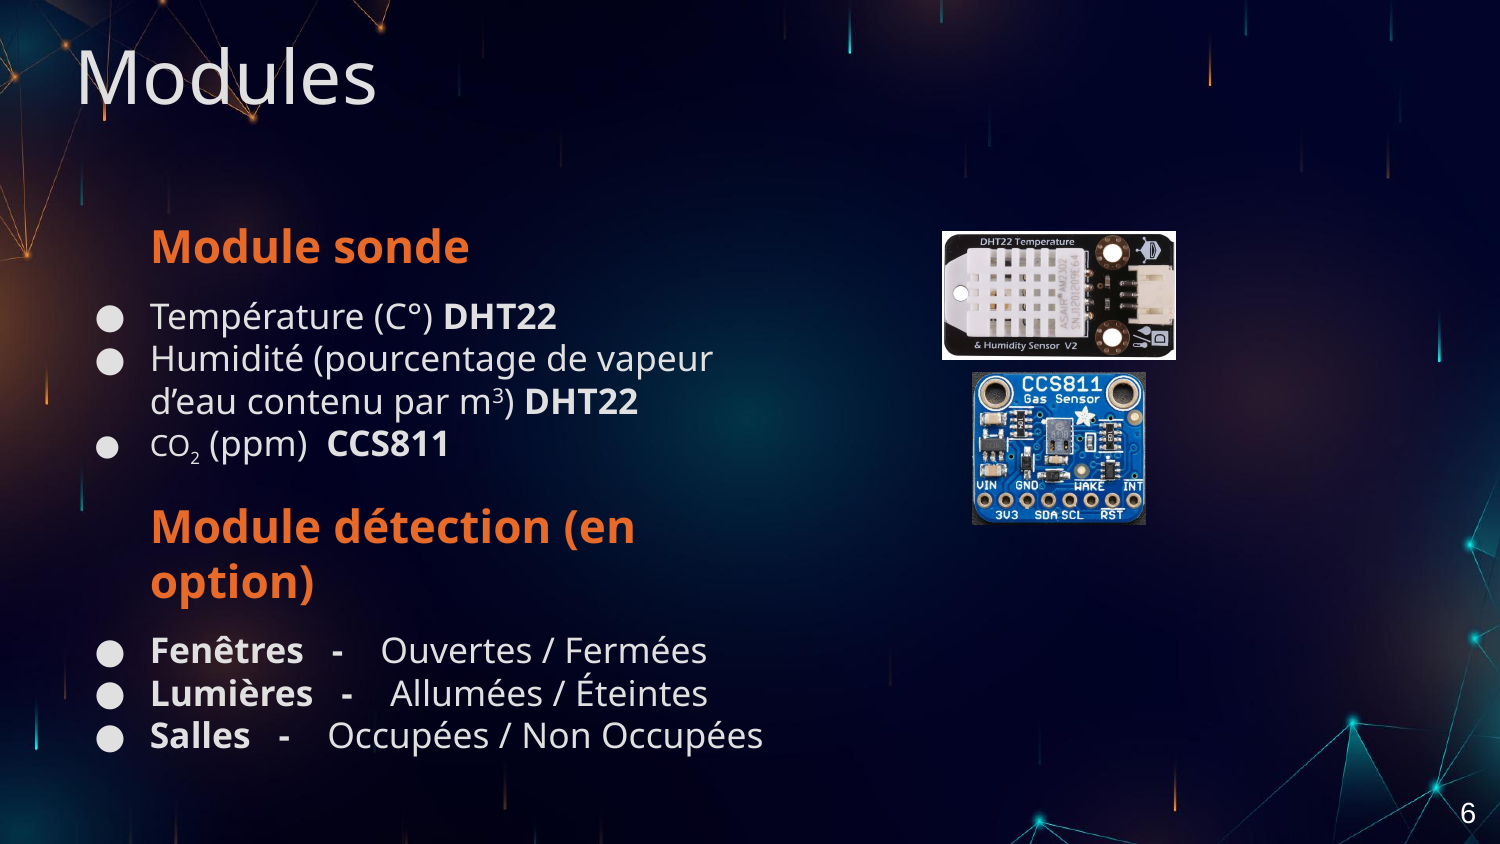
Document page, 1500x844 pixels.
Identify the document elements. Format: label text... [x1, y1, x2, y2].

slide_number ‹#› [1403, 779, 1494, 844]
title Modules [59, 14, 753, 150]
picture [0, 0, 1500, 844]
text_box Module sonde Température (C°) DHT22 Humidité (pourcentage de vapeur d’eau contenu par m3) DHT22 CO2 (ppm) CCS811 Module détection (en option) Fenêtres - Ouvertes / Fermées Lumières - Allumées / Éteintes Salles - Occupées / Non Occupées [59, 203, 824, 552]
